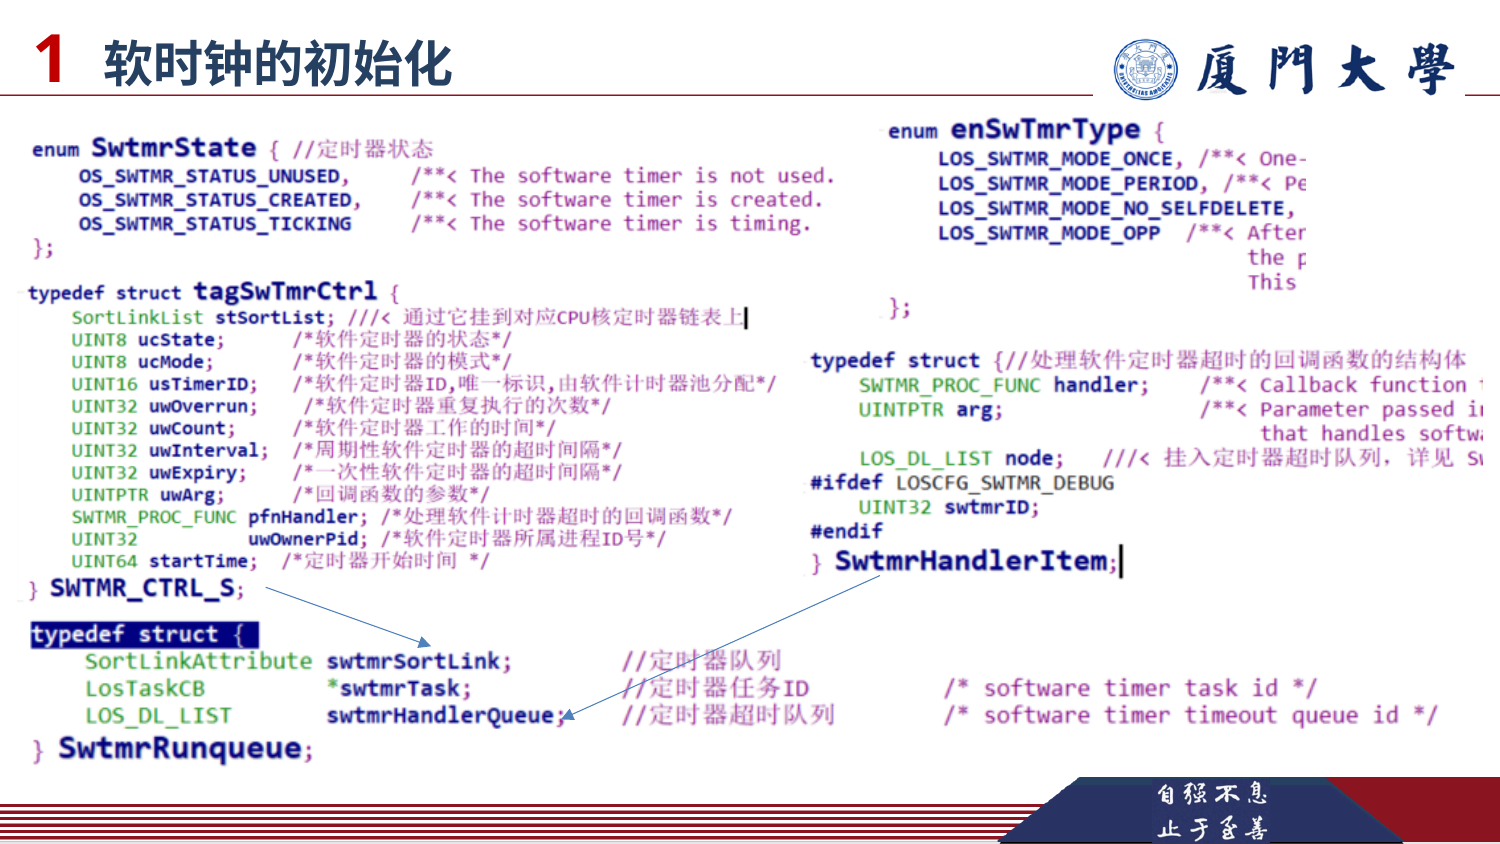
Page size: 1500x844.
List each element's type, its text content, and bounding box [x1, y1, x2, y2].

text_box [560, 575, 880, 720]
picture [0, 0, 1500, 844]
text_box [265, 587, 431, 647]
text_box 1 软时钟的初始化 [17, 8, 1229, 104]
